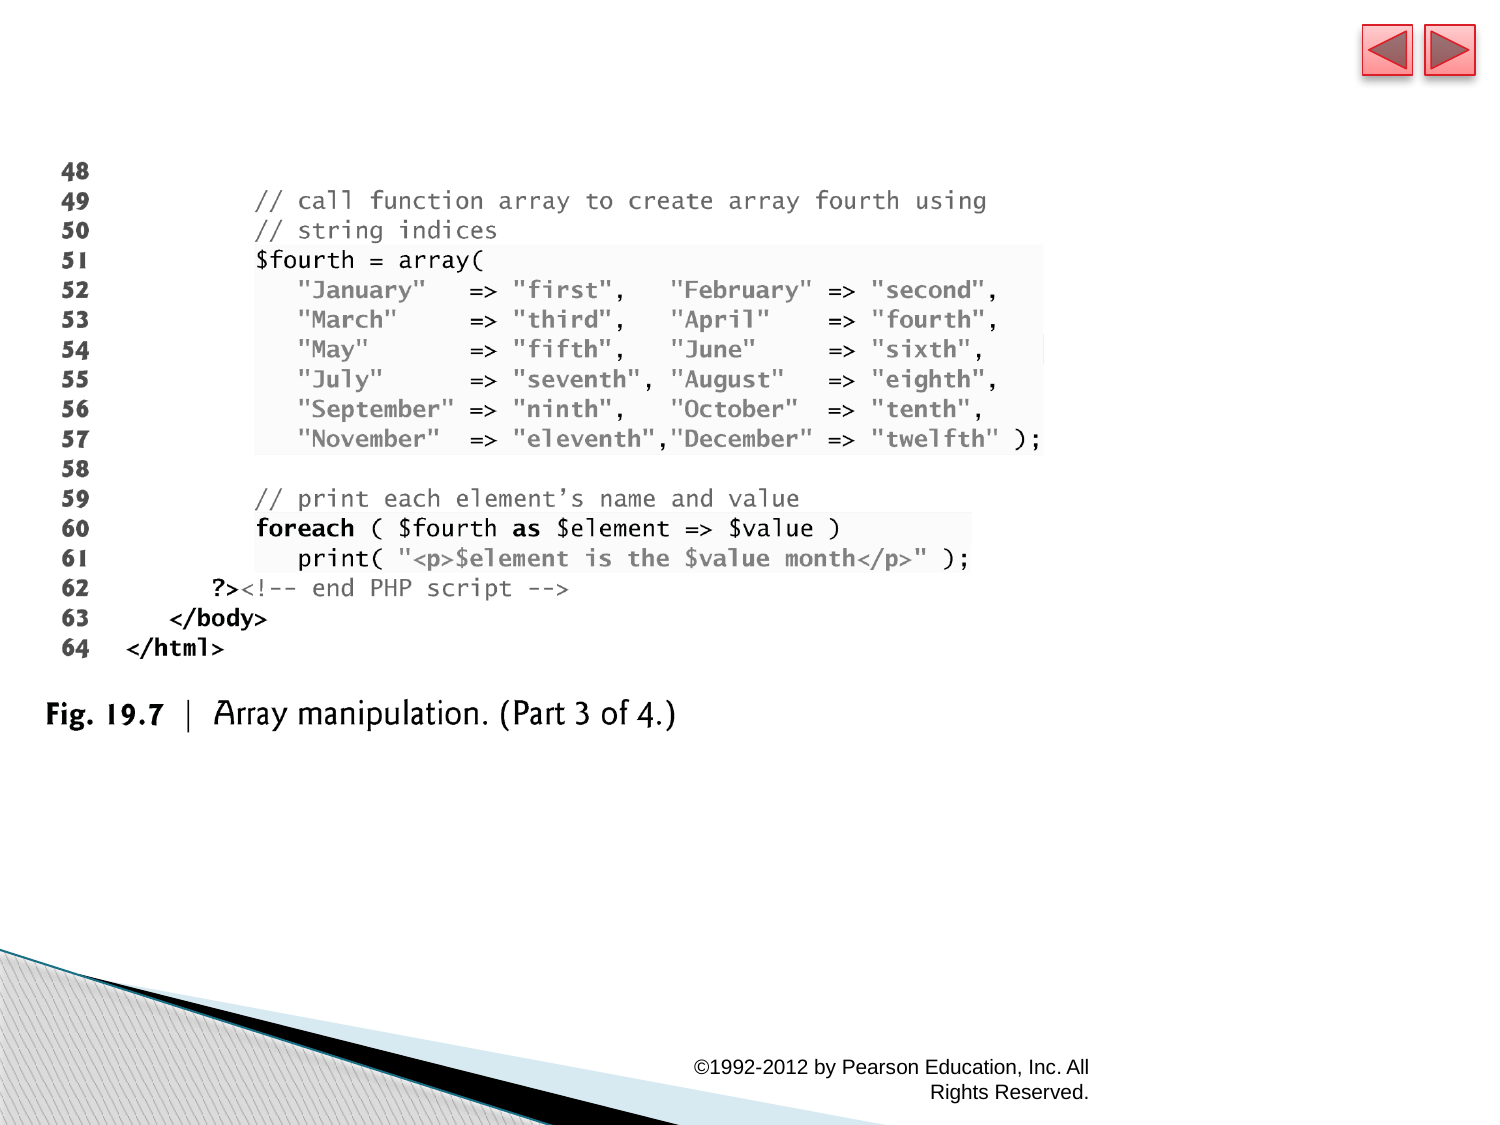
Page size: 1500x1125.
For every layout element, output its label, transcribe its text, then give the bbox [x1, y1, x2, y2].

picture [0, 106, 1500, 1018]
footer ©1992-2012 by Pearson Education, Inc. All Rights Reserved. [650, 1051, 1105, 1112]
